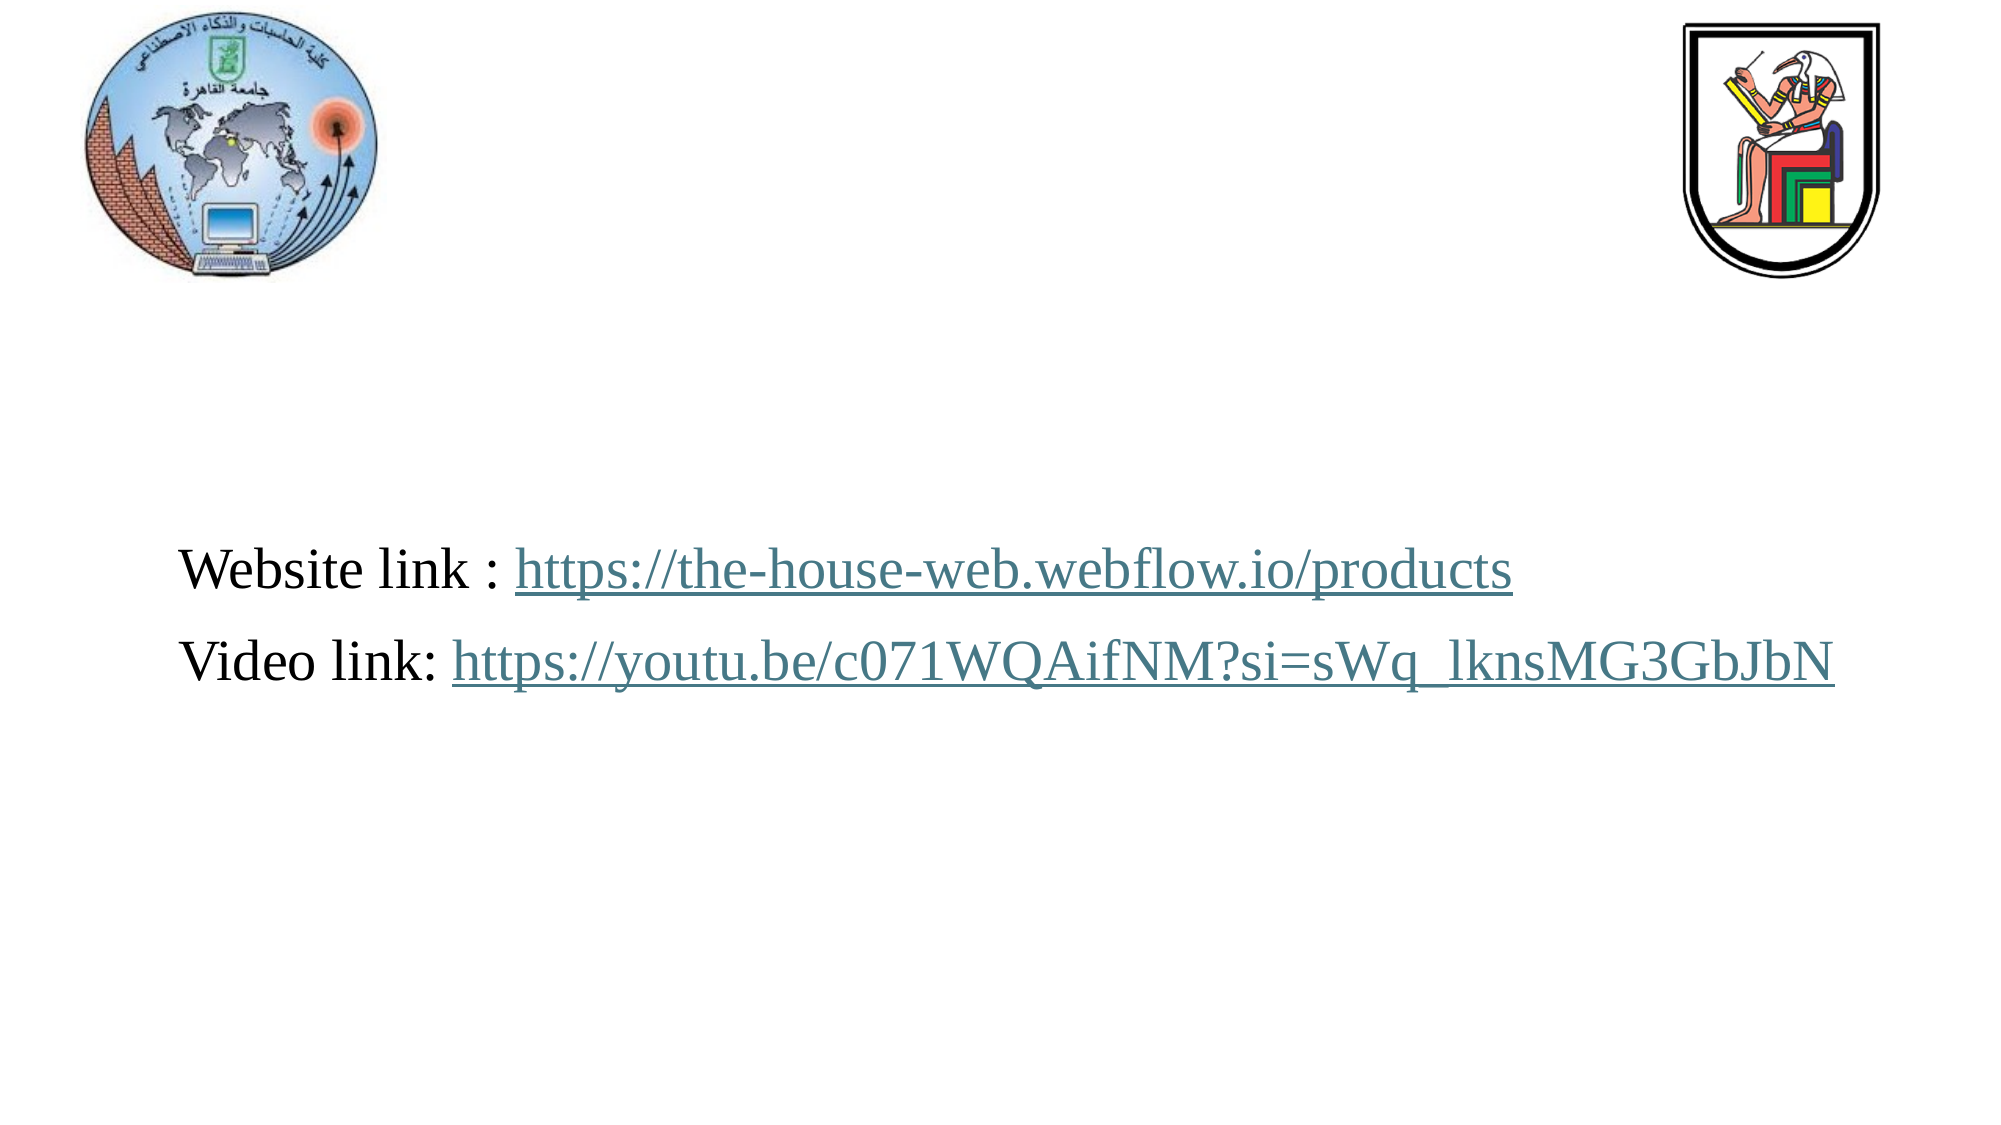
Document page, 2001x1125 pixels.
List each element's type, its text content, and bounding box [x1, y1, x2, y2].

picture [1559, 0, 2000, 331]
text_box Website link : https://the-house-web.webflow.io/products Video link: https://youtu.be/c071WQAifNM?si=sWq_lknsMG3GbJbN [163, 518, 1946, 743]
picture [79, 5, 388, 283]
